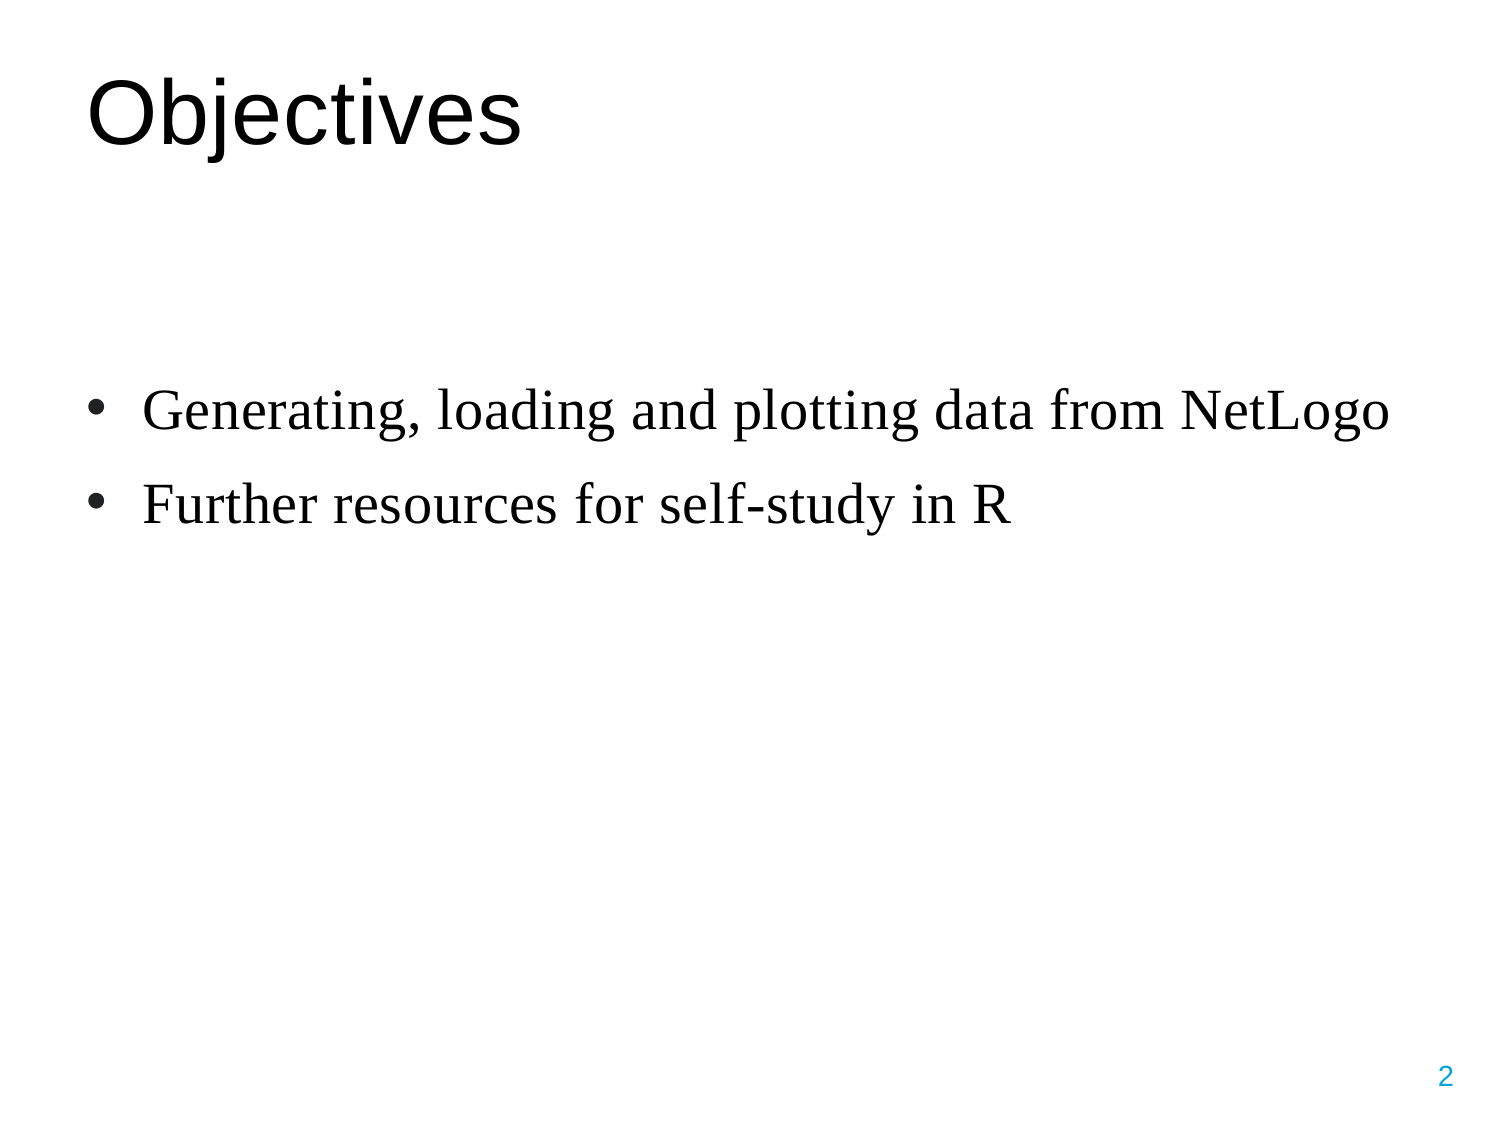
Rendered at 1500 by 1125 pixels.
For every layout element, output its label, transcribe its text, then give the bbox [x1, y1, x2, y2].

title Objectives [71, 45, 1464, 233]
list Generating, loading and plotting data from NetLogo Further resources for self-study in R [71, 363, 1453, 1024]
